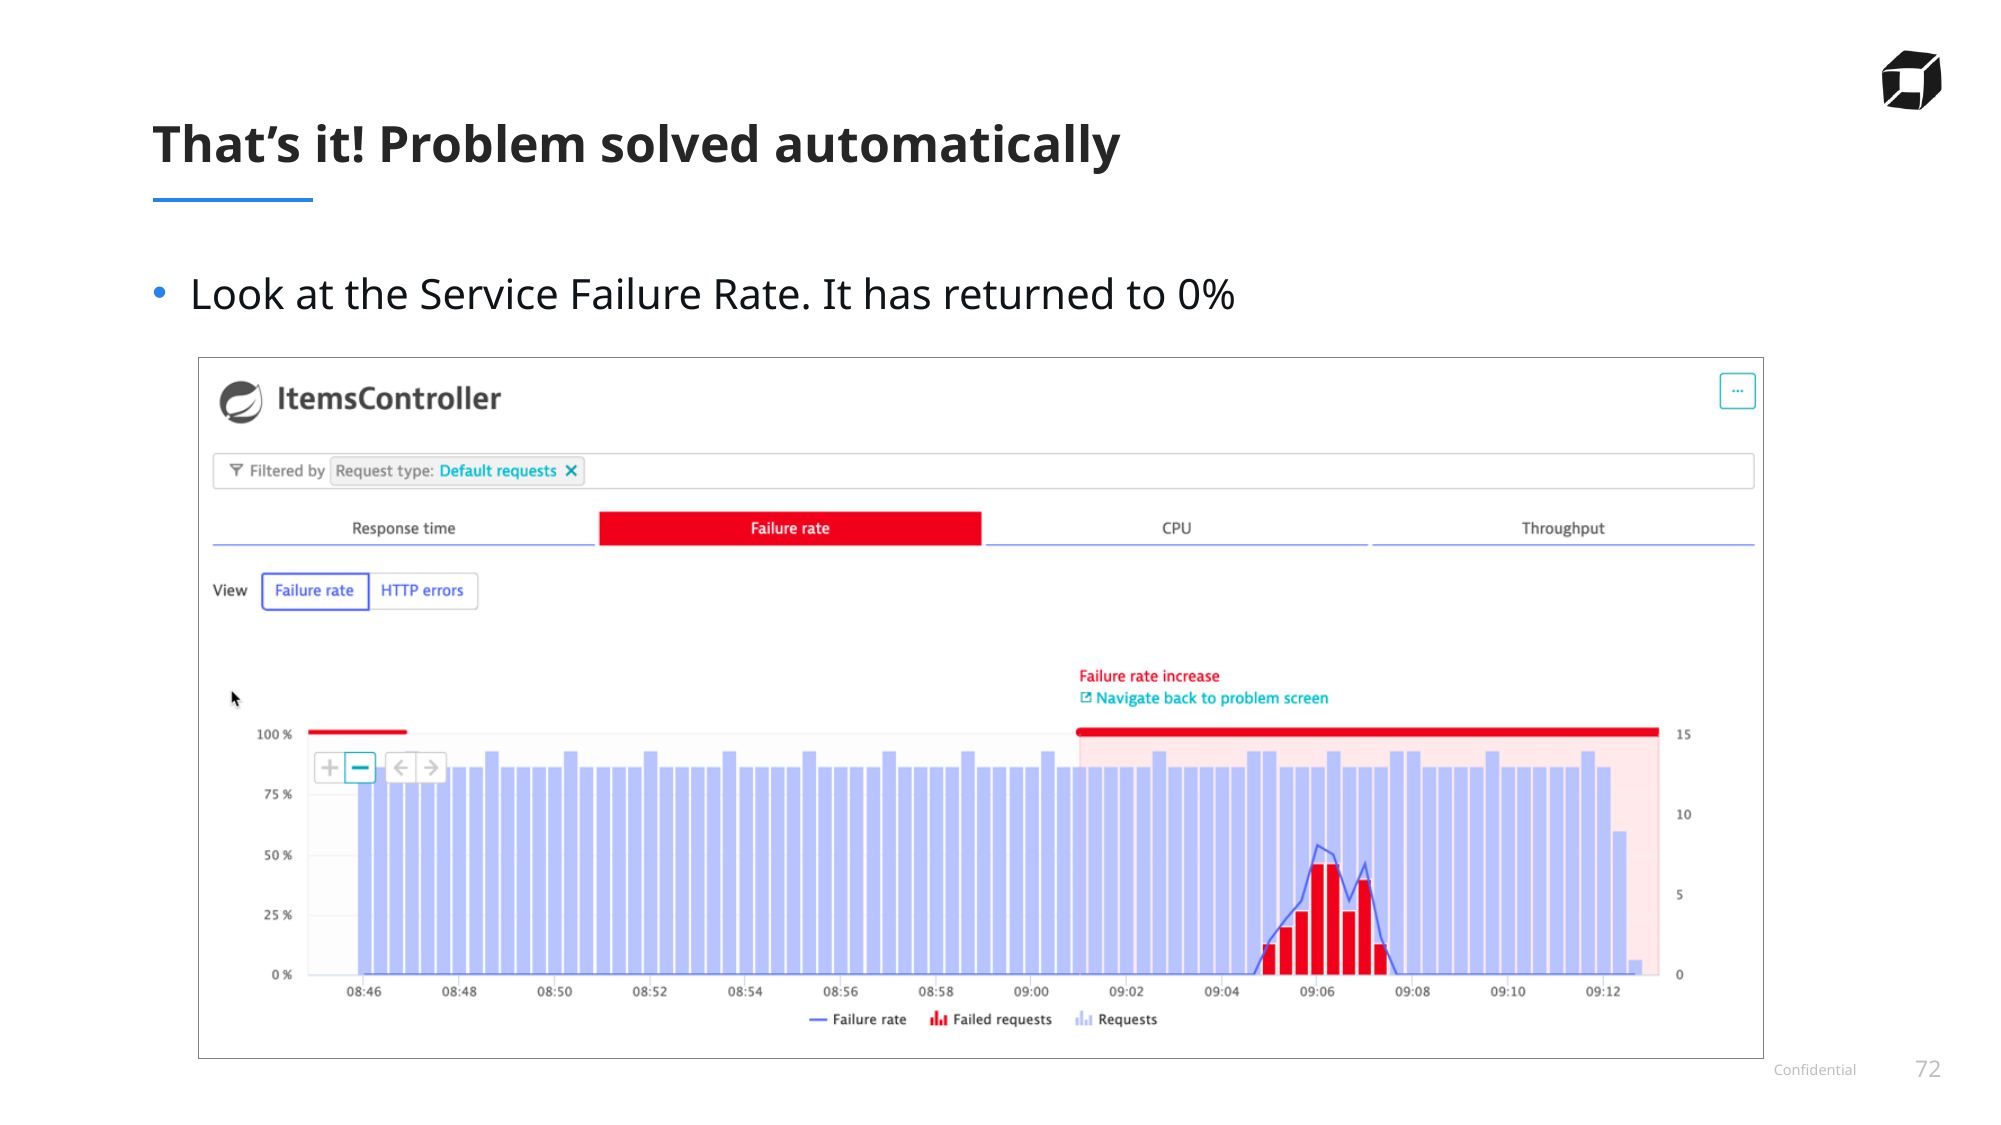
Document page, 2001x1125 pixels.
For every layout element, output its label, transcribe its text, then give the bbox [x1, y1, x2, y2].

picture [198, 357, 1765, 1059]
list Look at the Service Failure Rate. It has returned to 0% [137, 249, 1578, 437]
title That’s it! Problem solved automatically [137, 59, 1863, 181]
picture [1881, 50, 1942, 110]
